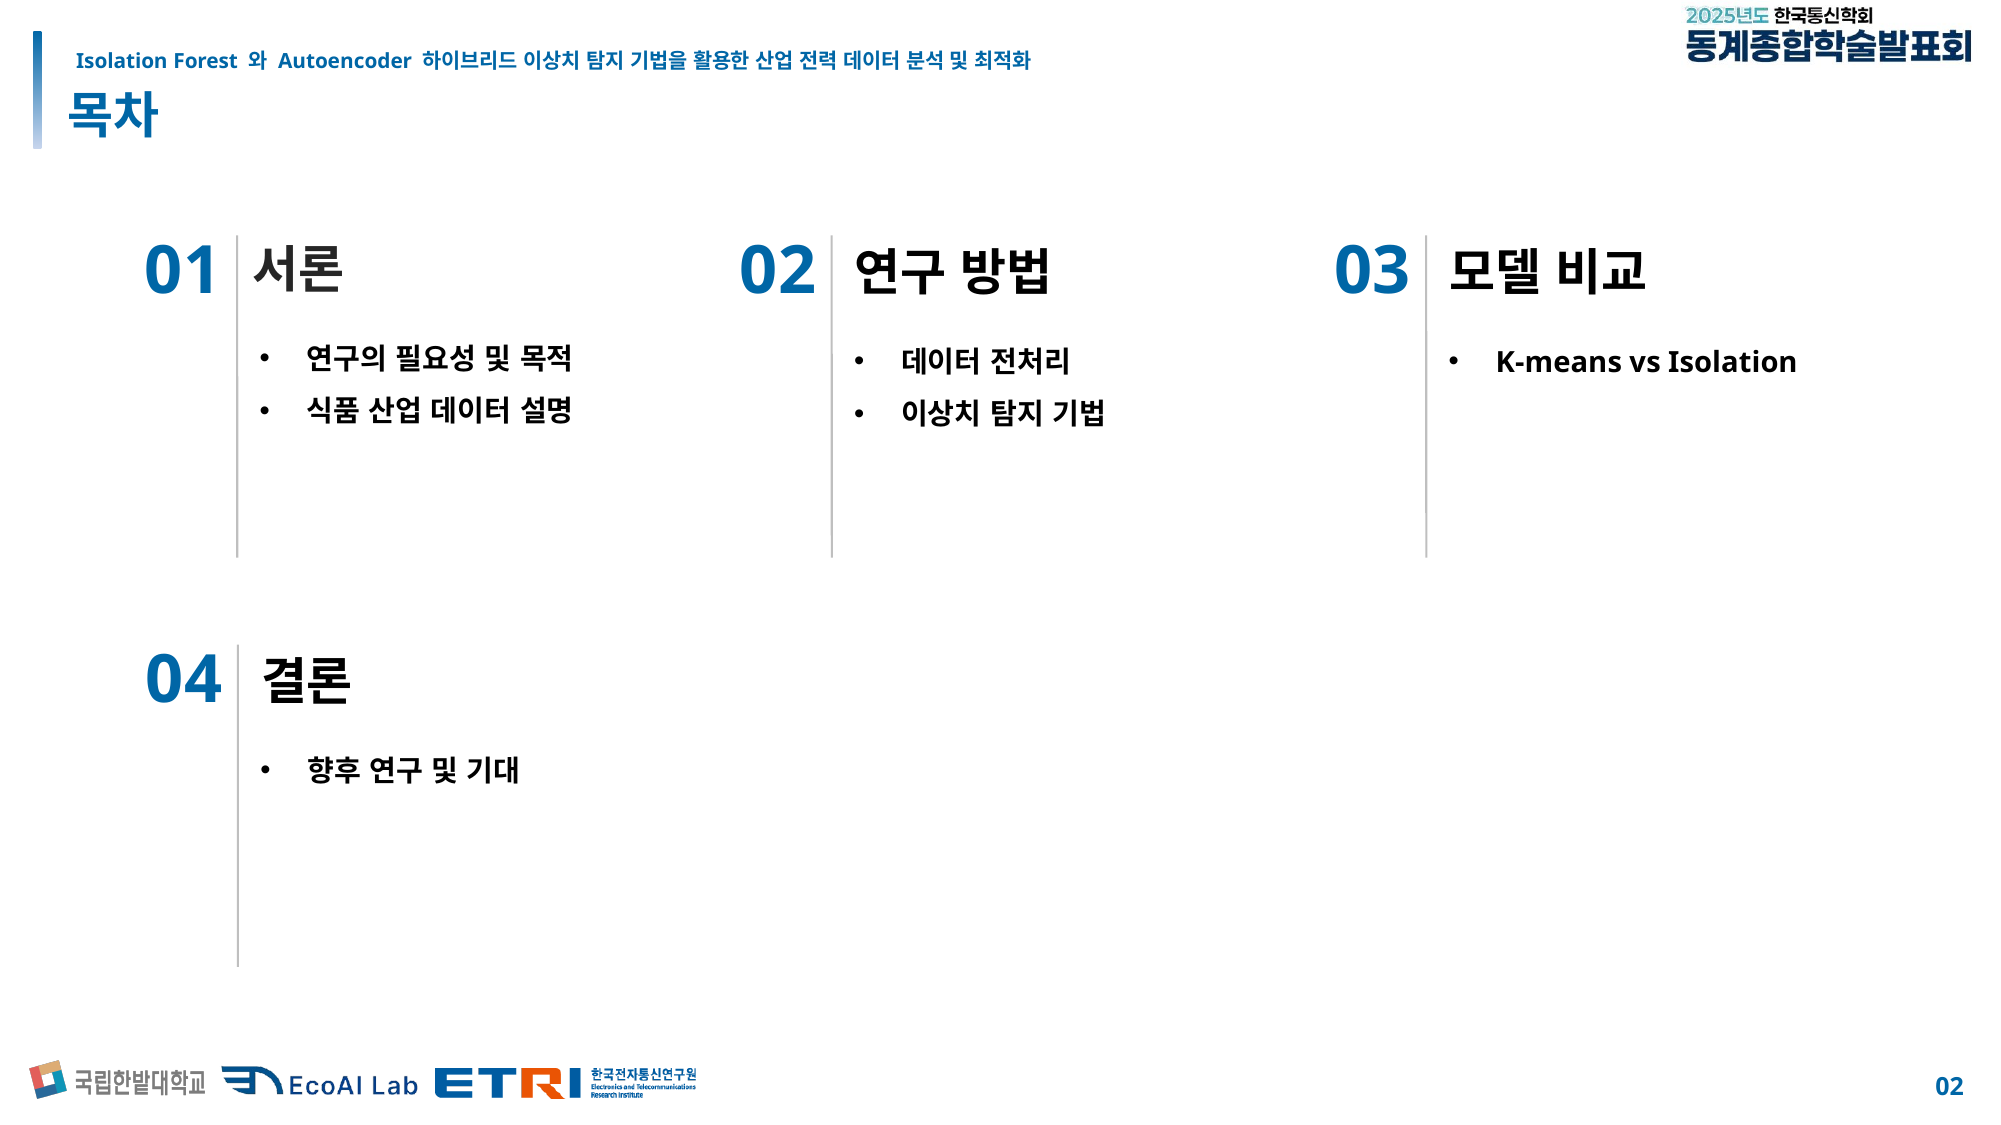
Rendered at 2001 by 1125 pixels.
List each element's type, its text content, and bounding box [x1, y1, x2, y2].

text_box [130, 219, 635, 558]
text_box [33, 31, 1176, 152]
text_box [724, 219, 1229, 558]
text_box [1319, 219, 1824, 558]
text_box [130, 628, 635, 967]
text_box 02 [1910, 1063, 1979, 1108]
picture [1681, 0, 2000, 69]
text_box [29, 1060, 696, 1099]
